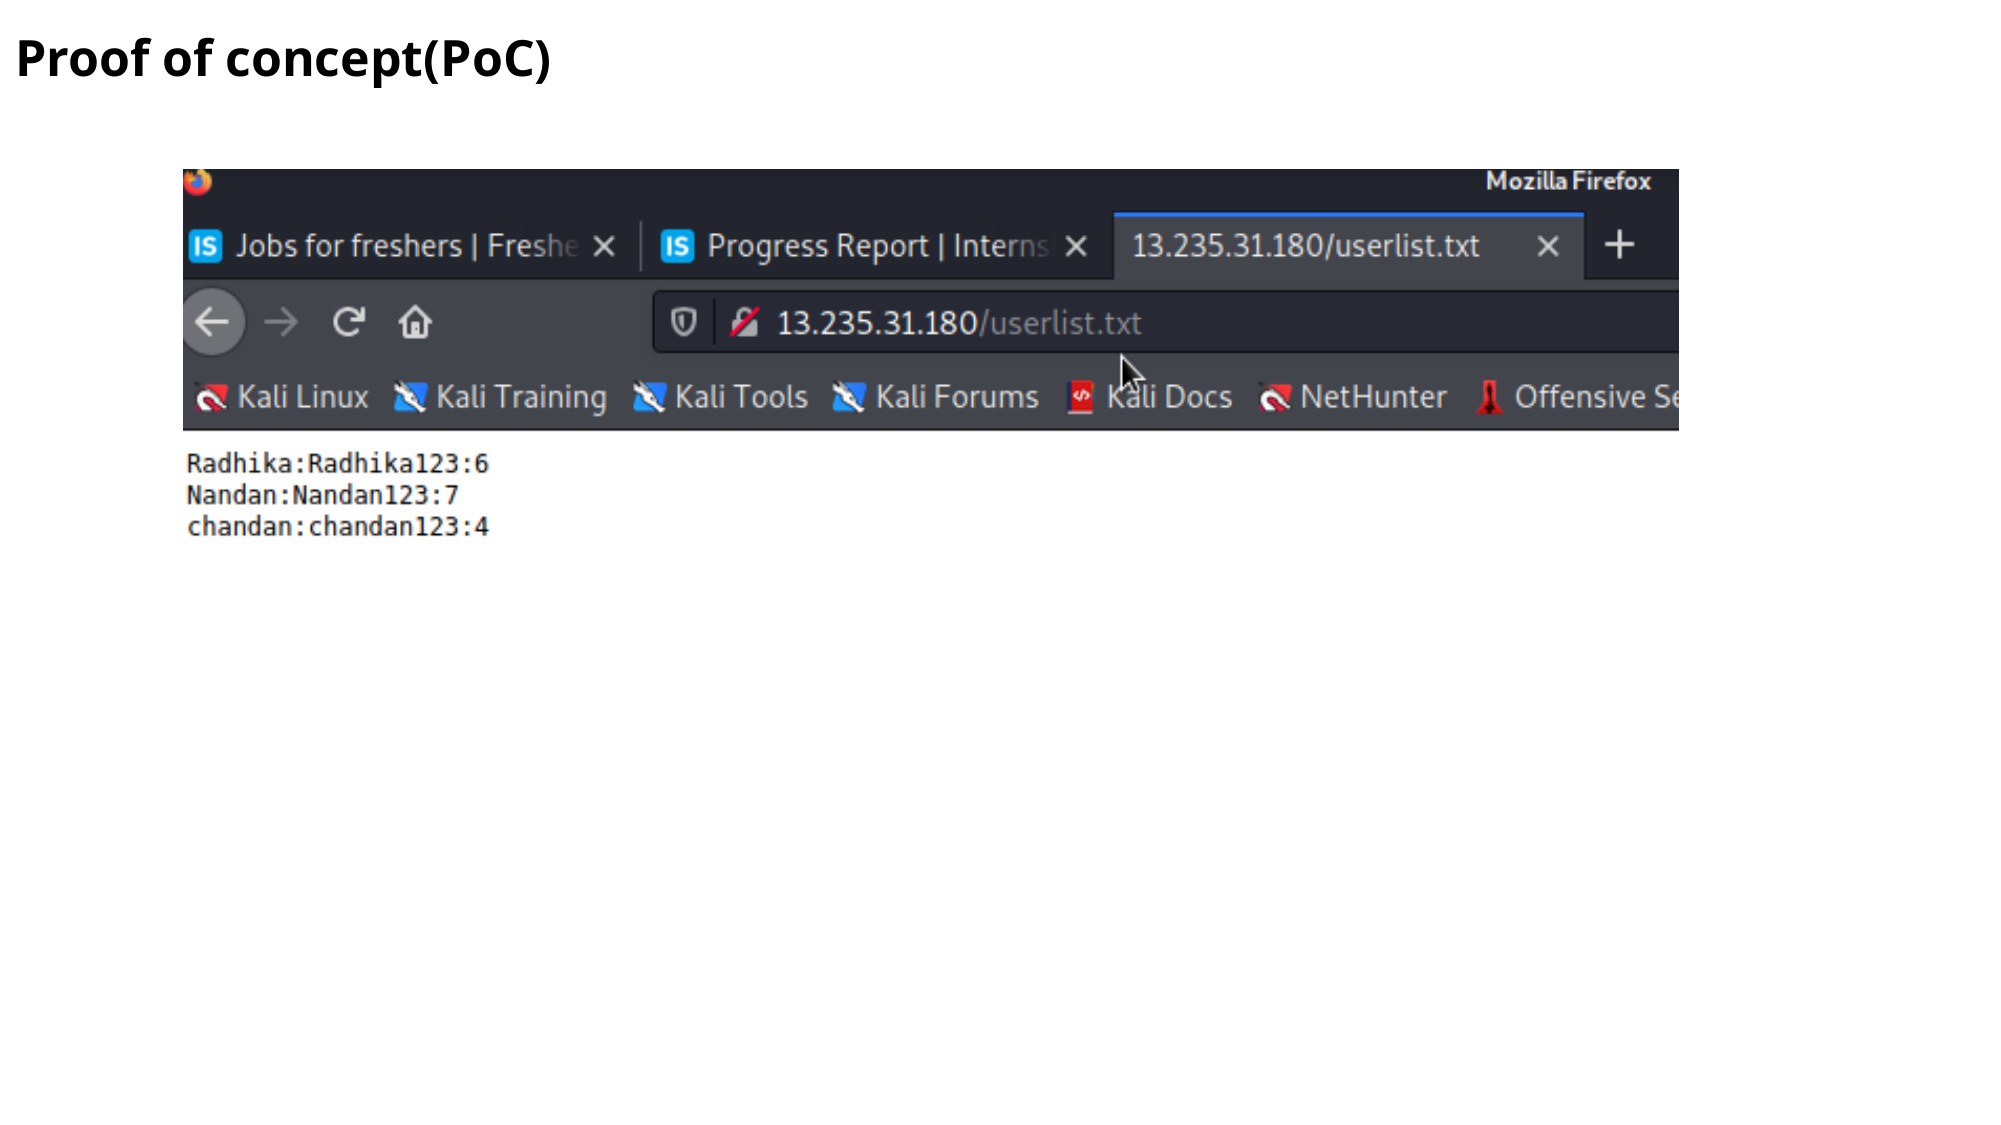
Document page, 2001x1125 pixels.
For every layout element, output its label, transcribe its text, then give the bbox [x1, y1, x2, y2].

title Proof of concept(PoC) [0, 0, 1725, 170]
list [183, 169, 1679, 1025]
